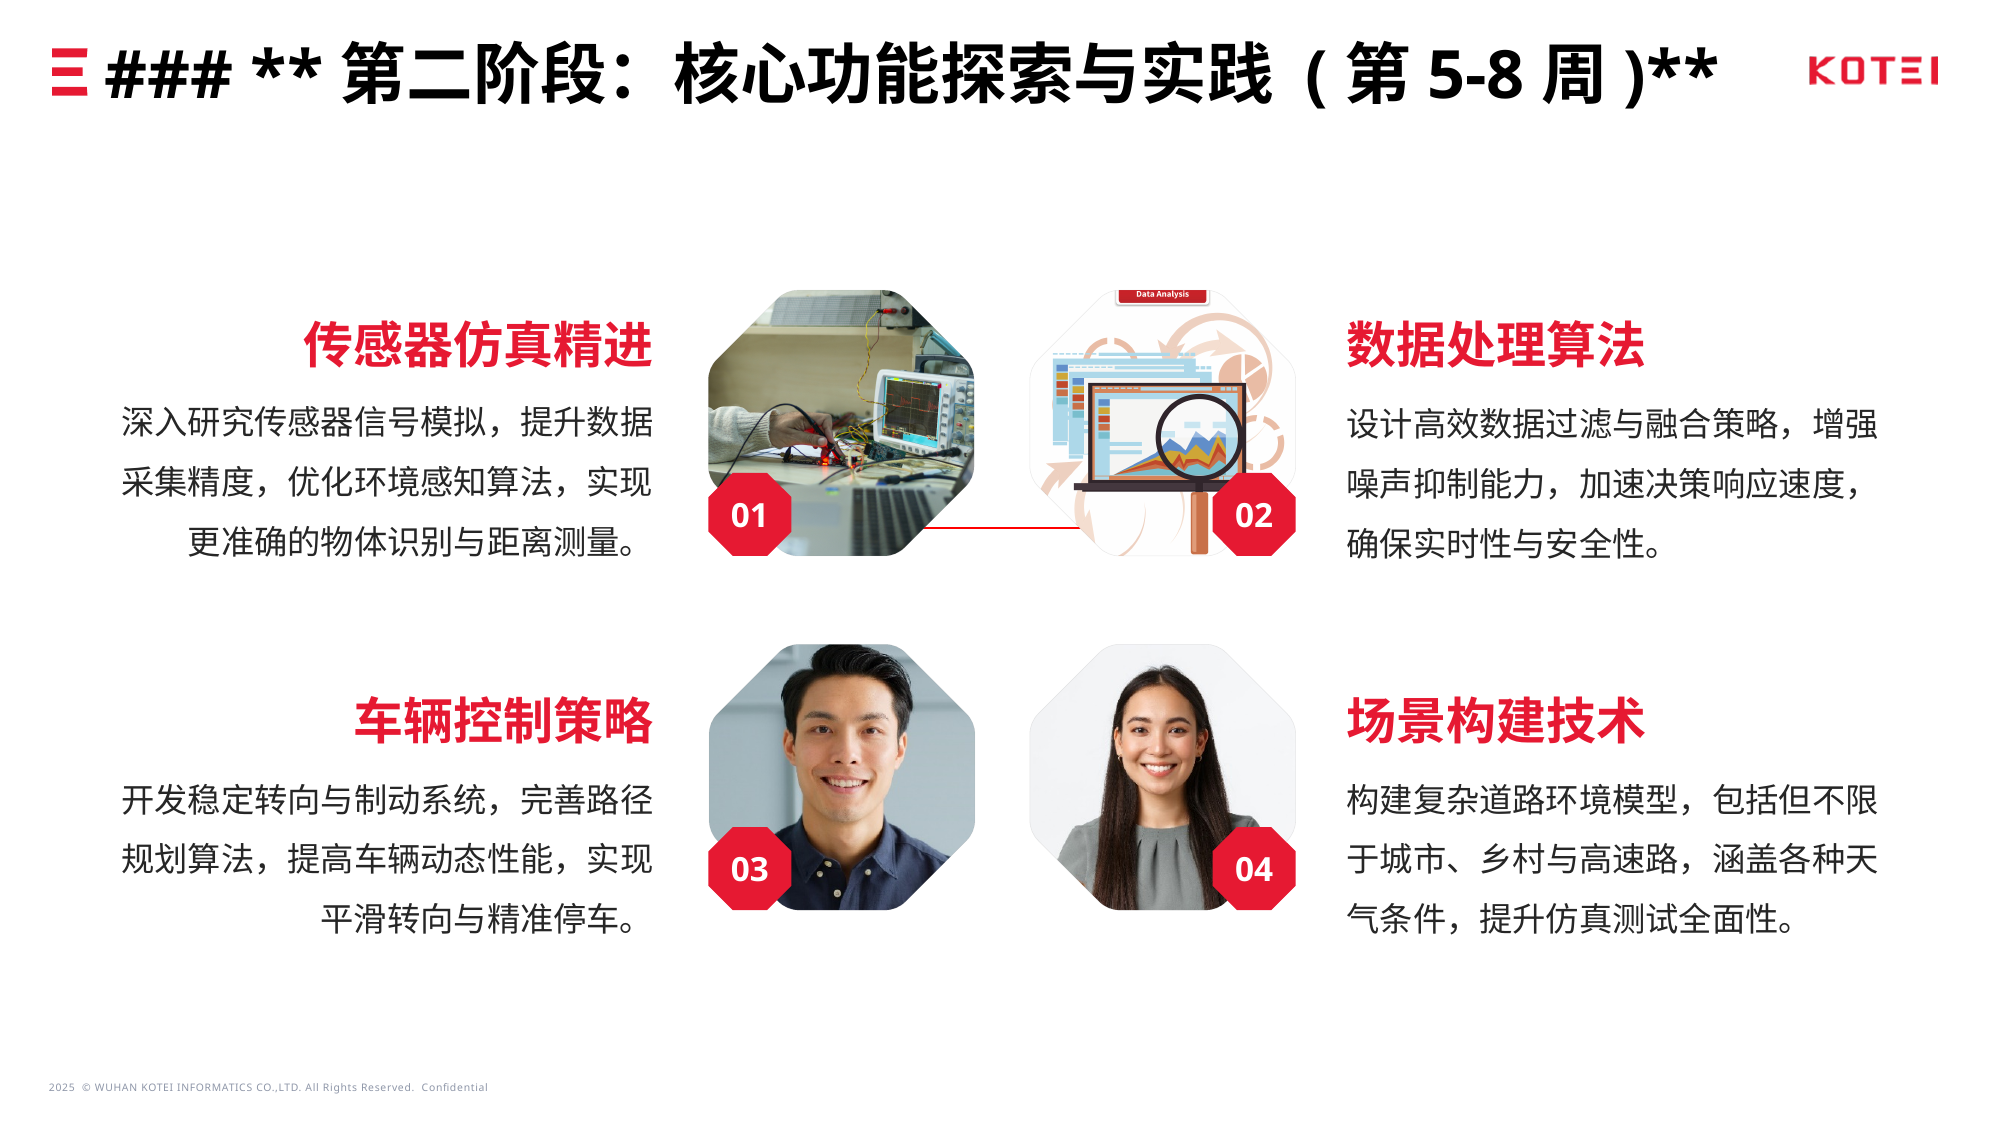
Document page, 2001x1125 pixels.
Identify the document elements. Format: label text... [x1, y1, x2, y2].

picture [1732, 0, 2000, 115]
text_box 场景构建技术 [1346, 649, 1886, 750]
text_box 深入研究传感器信号模拟，提升数据采集精度，优化环境感知算法，实现更准确的物体识别与距离测量。 [114, 381, 654, 520]
text_box 构建复杂道路环境模型，包括但不限于城市、乡村与高速路，涵盖各种天气条件，提升仿真测试全面性。 [1346, 758, 1886, 897]
text_box ### **第二阶段：核心功能探索与实践 (第5-8周)** [89, 28, 1342, 126]
text_box 设计高效数据过滤与融合策略，增强噪声抑制能力，加速决策响应速度，确保实时性与安全性。 [1346, 383, 1886, 522]
picture [708, 643, 976, 911]
picture [1029, 289, 1297, 557]
text_box 开发稳定转向与制动系统，完善路径规划算法，提高车辆动态性能，实现平滑转向与精准停车。 [114, 758, 654, 897]
picture [707, 289, 975, 557]
picture [1029, 643, 1297, 911]
text_box 数据处理算法 [1346, 273, 1886, 374]
text_box 传感器仿真精进 [114, 273, 654, 374]
text_box 车辆控制策略 [114, 649, 654, 750]
